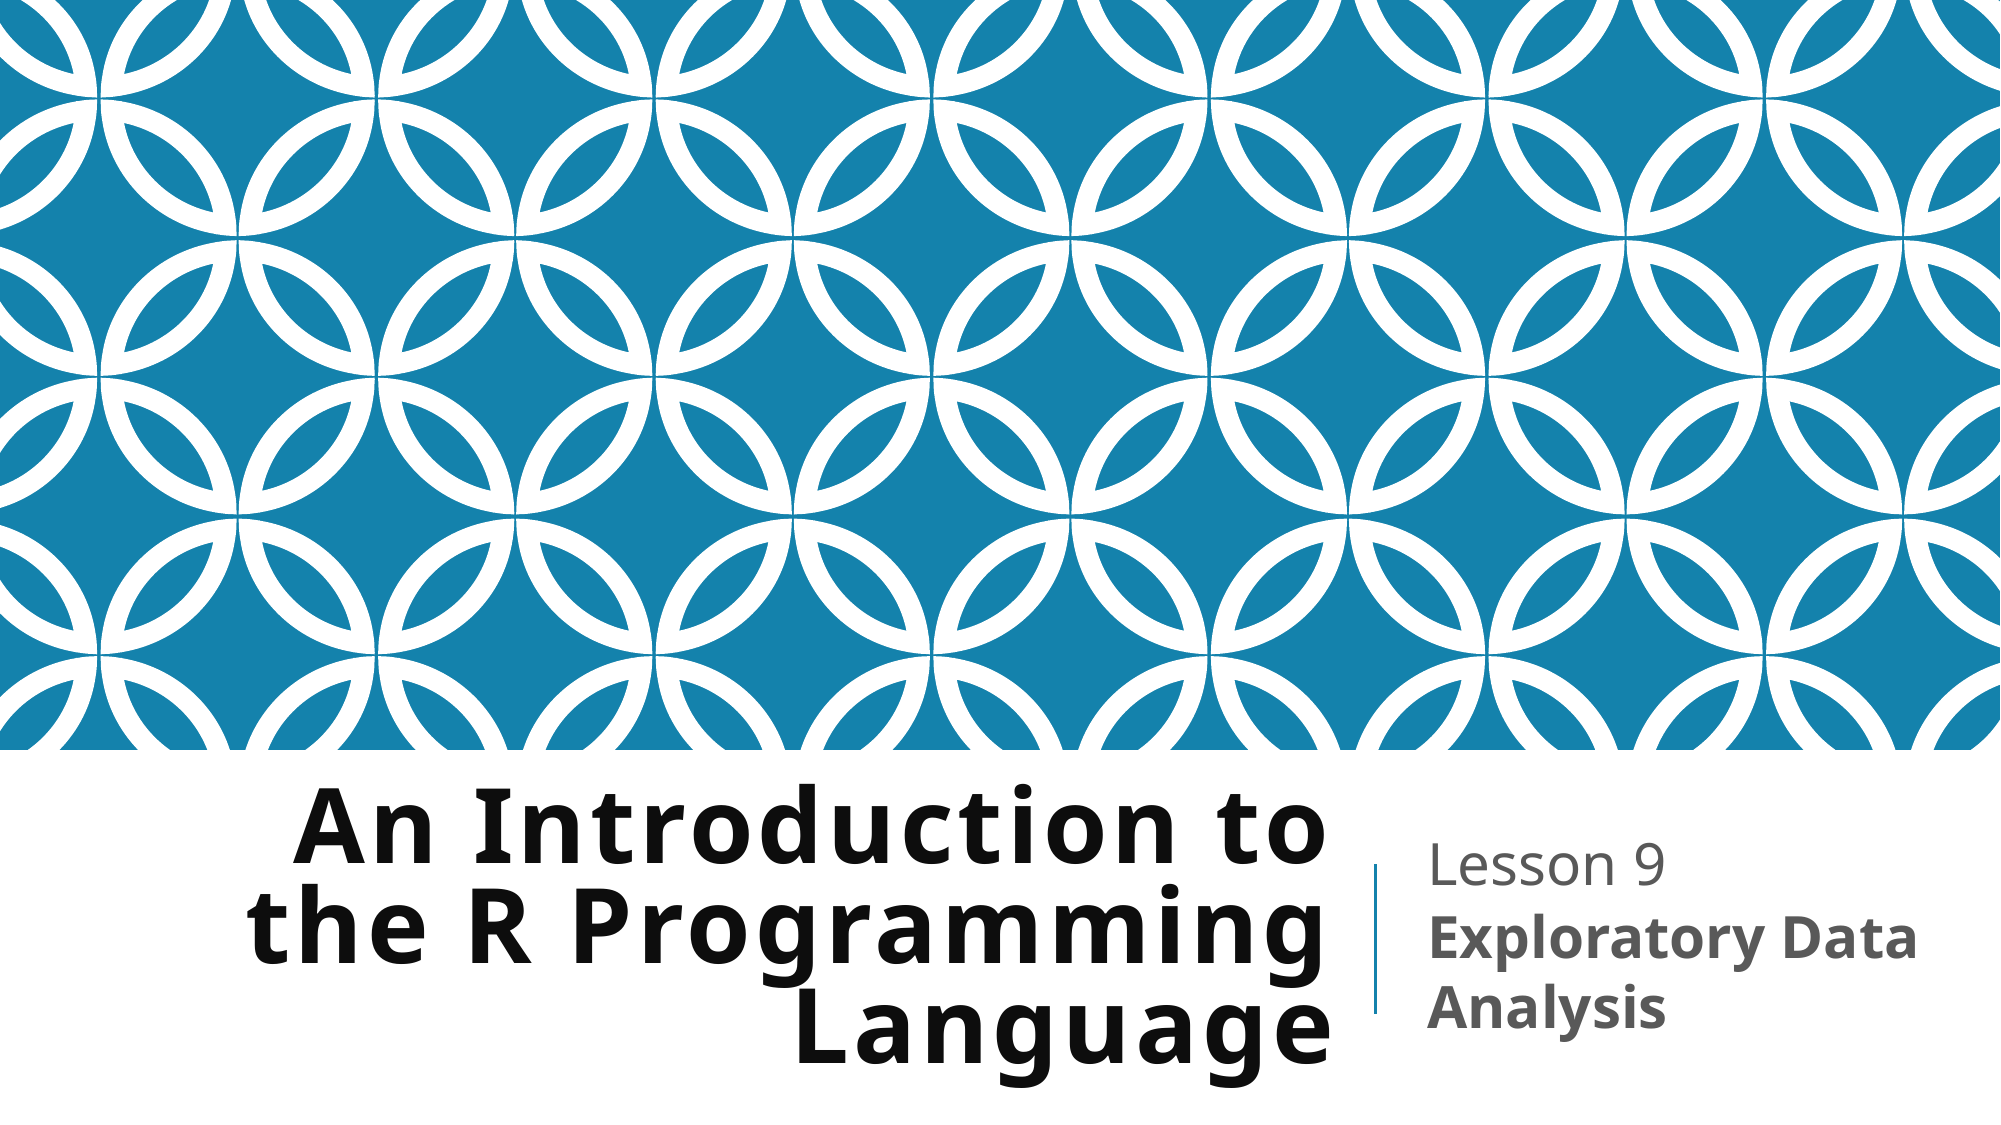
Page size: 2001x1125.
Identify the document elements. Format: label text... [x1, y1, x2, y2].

subtitle Lesson 9 Exploratory Data Analysis [1412, 813, 1938, 1054]
title An Introduction to the R Programming Language [75, 813, 1350, 1054]
